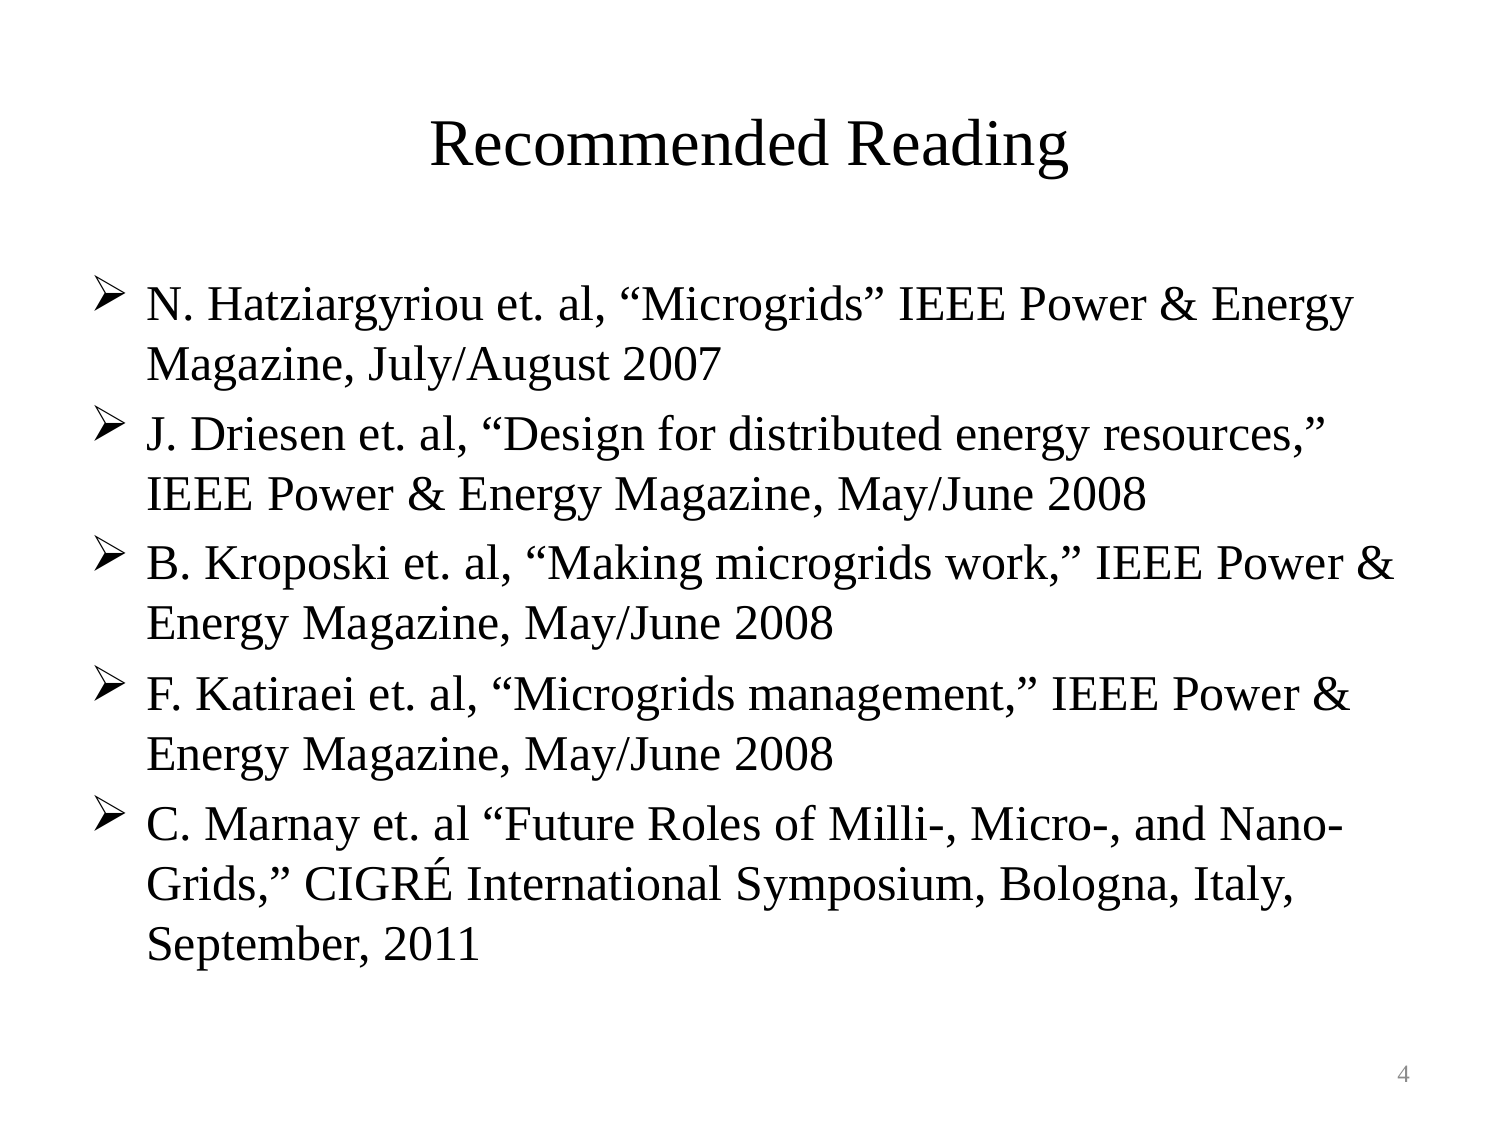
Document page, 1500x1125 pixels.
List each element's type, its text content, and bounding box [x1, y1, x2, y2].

title Recommended Reading [75, 45, 1425, 233]
list N. Hatziargyriou et. al, “Microgrids” IEEE Power & Energy Magazine, July/August 2007 J. Driesen et. al, “Design for distributed energy resources,” IEEE Power & Energy Magazine, May/June 2008 B. Kroposki et. al, “Making microgrids work,” IEEE Power & Energy Magazine, May/June 2008 F. Katiraei et. al, “Microgrids management,” IEEE Power & Energy Magazine, May/June 2008 C. Marnay et. al “Future Roles of Milli-, Micro-, and Nano- Grids,” CIGRÉ International Symposium, Bologna, Italy, September, 2011 [75, 262, 1425, 1005]
slide_number 4 [1074, 1042, 1425, 1103]
